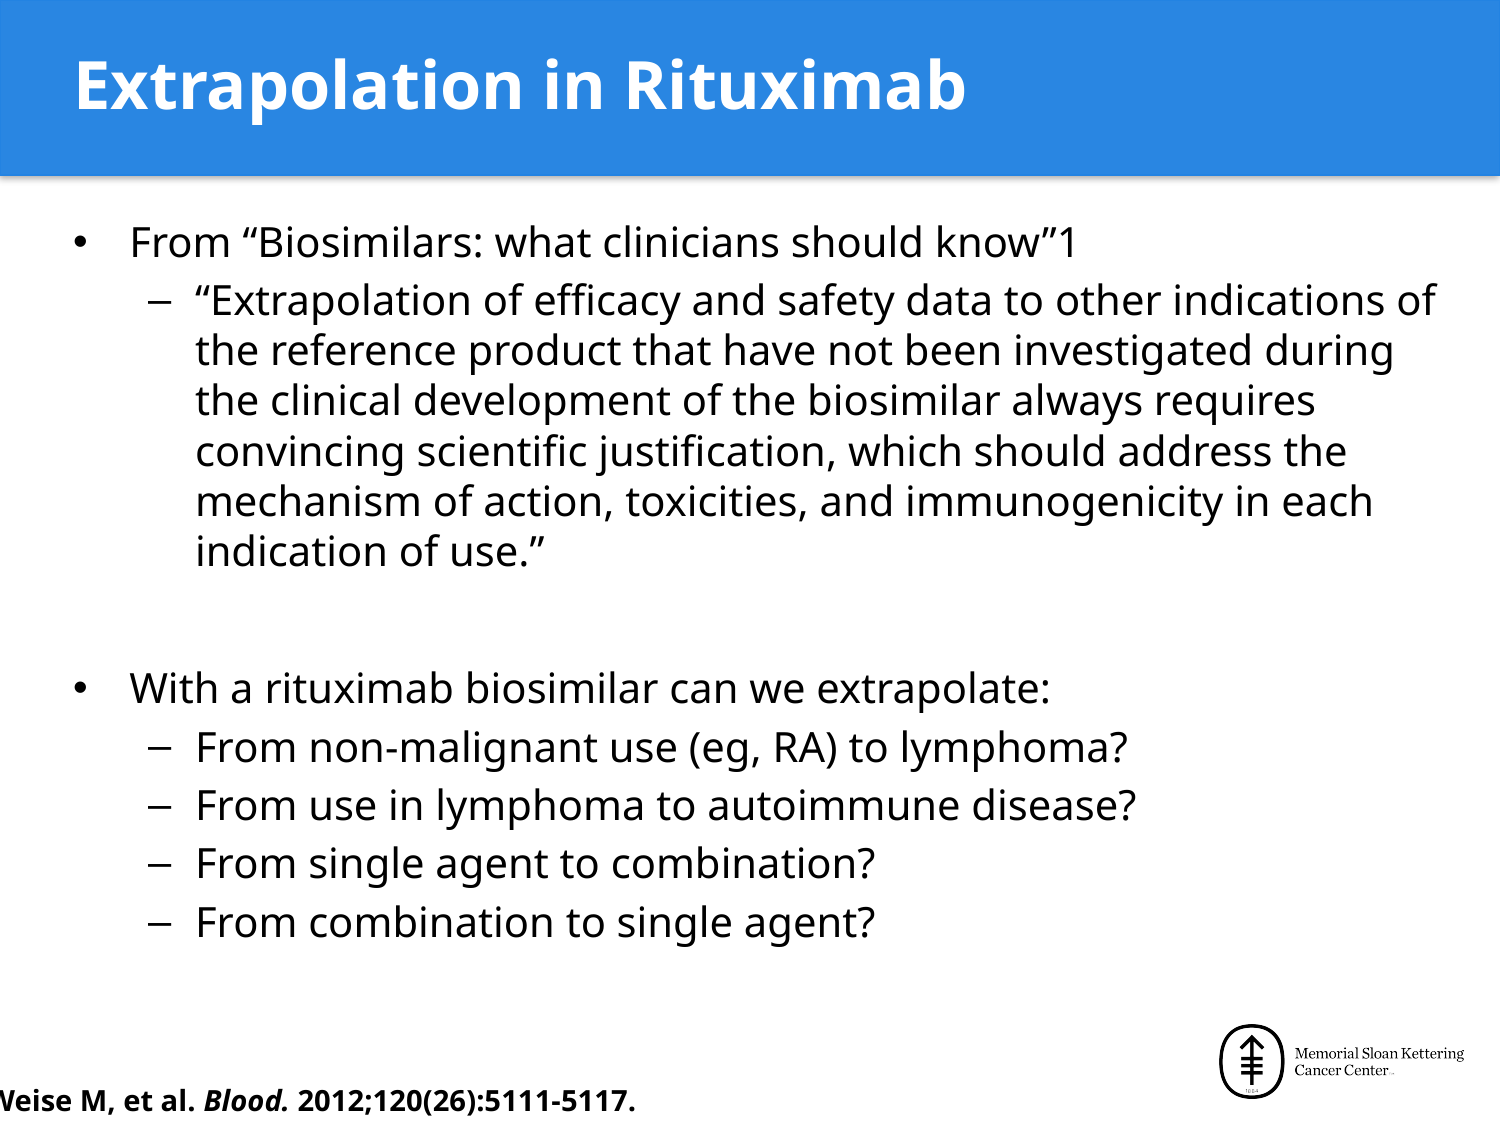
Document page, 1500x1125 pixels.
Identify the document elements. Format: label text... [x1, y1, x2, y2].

title Extrapolation in Rituximab [58, 26, 1460, 139]
text_box 1Weise M, et al. Blood. 2012;120(26):5111-5117. [0, 1074, 659, 1125]
list From “Biosimilars: what clinicians should know”1 “Extrapolation of efficacy and safety data to other indications of the reference product that have not been investigated during the clinical development of the biosimilar always requires convincing scientific justification, which should address the mechanism of action, toxicities, and immunogenicity in each indication of use.” With a rituximab biosimilar can we extrapolate: From non-malignant use (eg, RA) to lymphoma? From use in lymphoma to autoimmune disease? From single agent to combination? From combination to single agent? [58, 208, 1460, 1011]
picture [1218, 1023, 1465, 1100]
